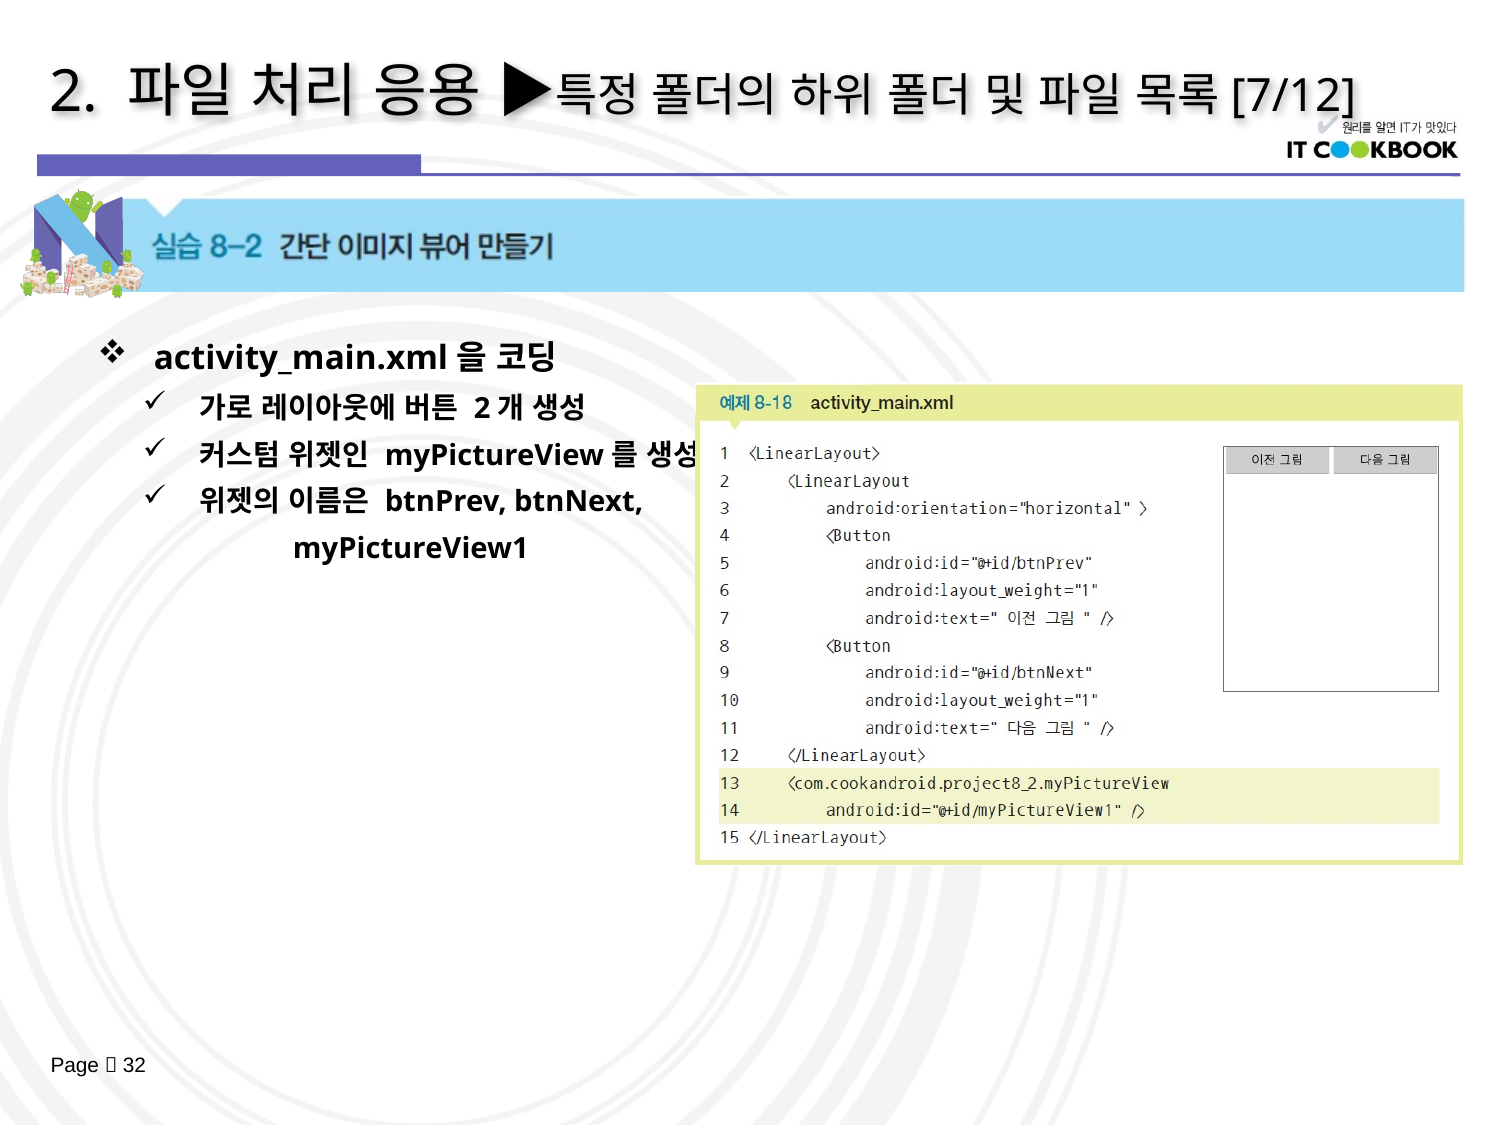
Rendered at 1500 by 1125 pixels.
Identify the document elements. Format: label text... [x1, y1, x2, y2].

picture [0, 35, 1500, 1125]
title 2. 파일 처리 응용 ▶특정 폴더의 하위 폴더 및 파일 목록[7/12] [48, 53, 1448, 161]
picture [695, 382, 1463, 867]
list activity_main.xml을 코딩 가로 레이아웃에 버튼 2개 생성 커스텀 위젯인 myPictureView를 생성 위젯의 이름은 btnPrev, btnNext, myPictureView1 [54, 335, 1500, 1051]
